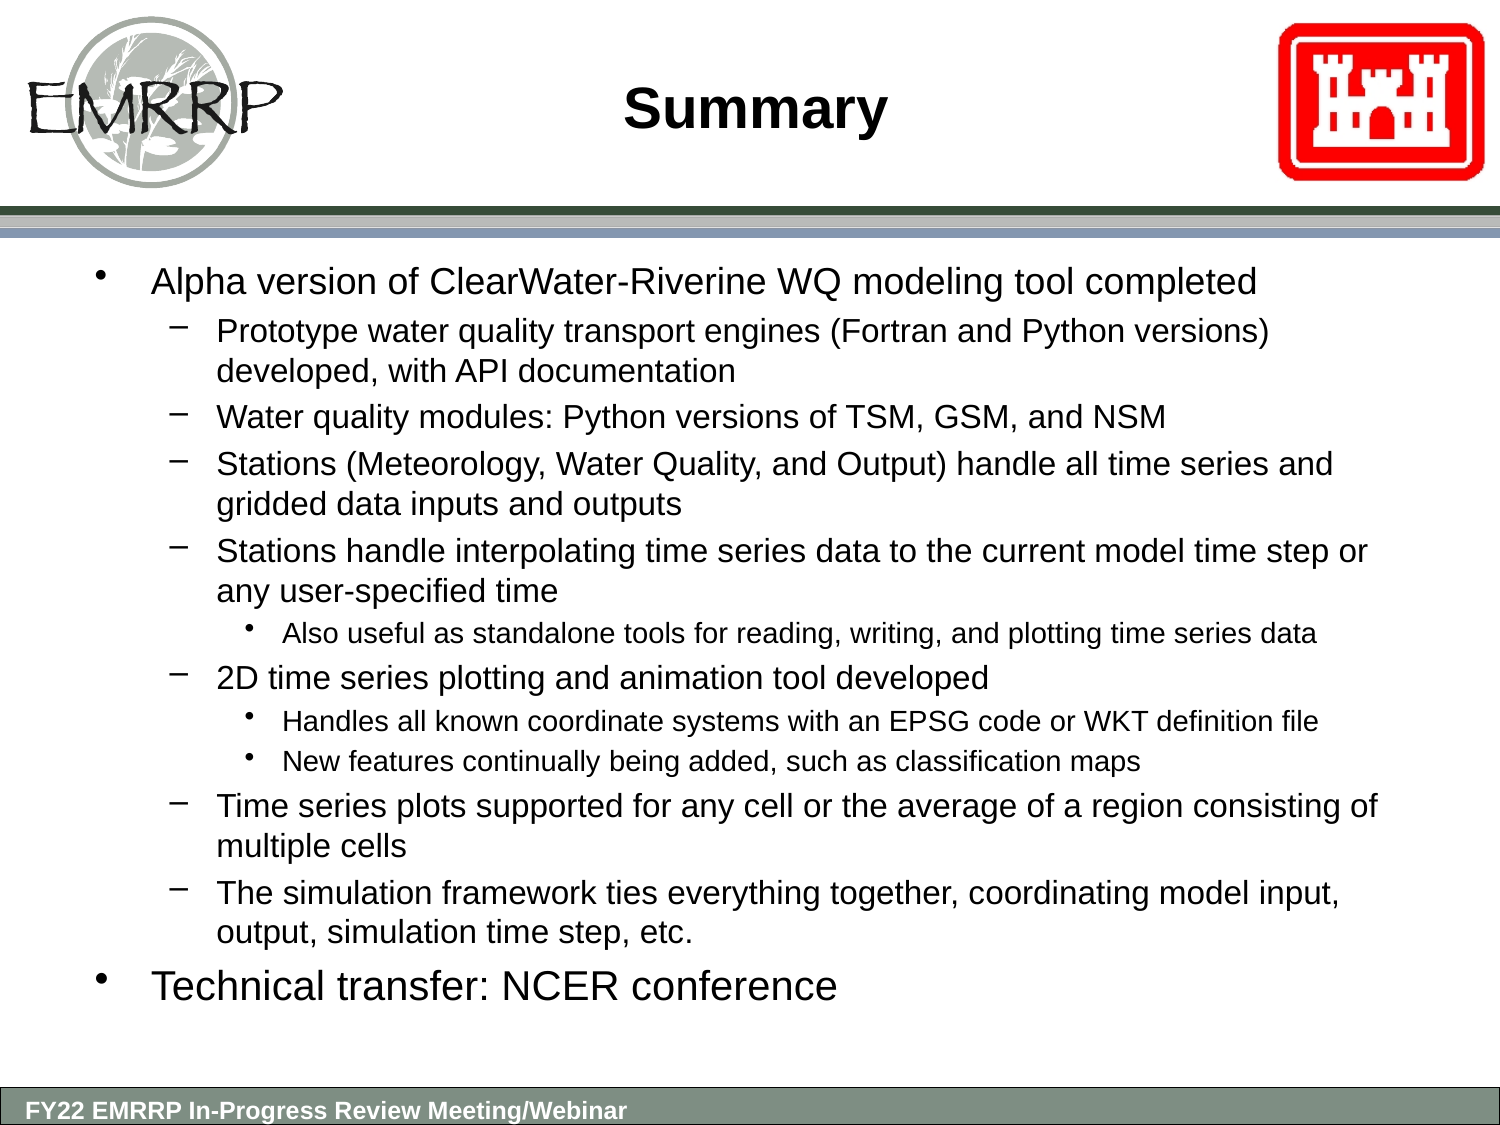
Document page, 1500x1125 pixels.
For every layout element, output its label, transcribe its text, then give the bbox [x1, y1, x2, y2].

picture [1275, 21, 1488, 183]
picture [0, 206, 1500, 238]
picture [24, 12, 285, 191]
title Summary [274, 49, 1238, 201]
list Alpha version of ClearWater-Riverine WQ modeling tool completed Prototype water quality transport engines (Fortran and Python versions) developed, with API documentation Water quality modules: Python versions of TSM, GSM, and NSM Stations (Meteorology, Water Quality, and Output) handle all time series and gridded data inputs and outputs Stations handle interpolating time series data to the current model time step or any user-specified time Also useful as standalone tools for reading, writing, and plotting time series data 2D time series plotting and animation tool developed Handles all known coordinate systems with an EPSG code or WKT definition file New features continually being added, such as classification maps Time series plots supported for any cell or the average of a region consisting of multiple cells The simulation framework ties everything together, coordinating model input, output, simulation time step, etc. Technical transfer: NCER conference [79, 249, 1426, 1076]
